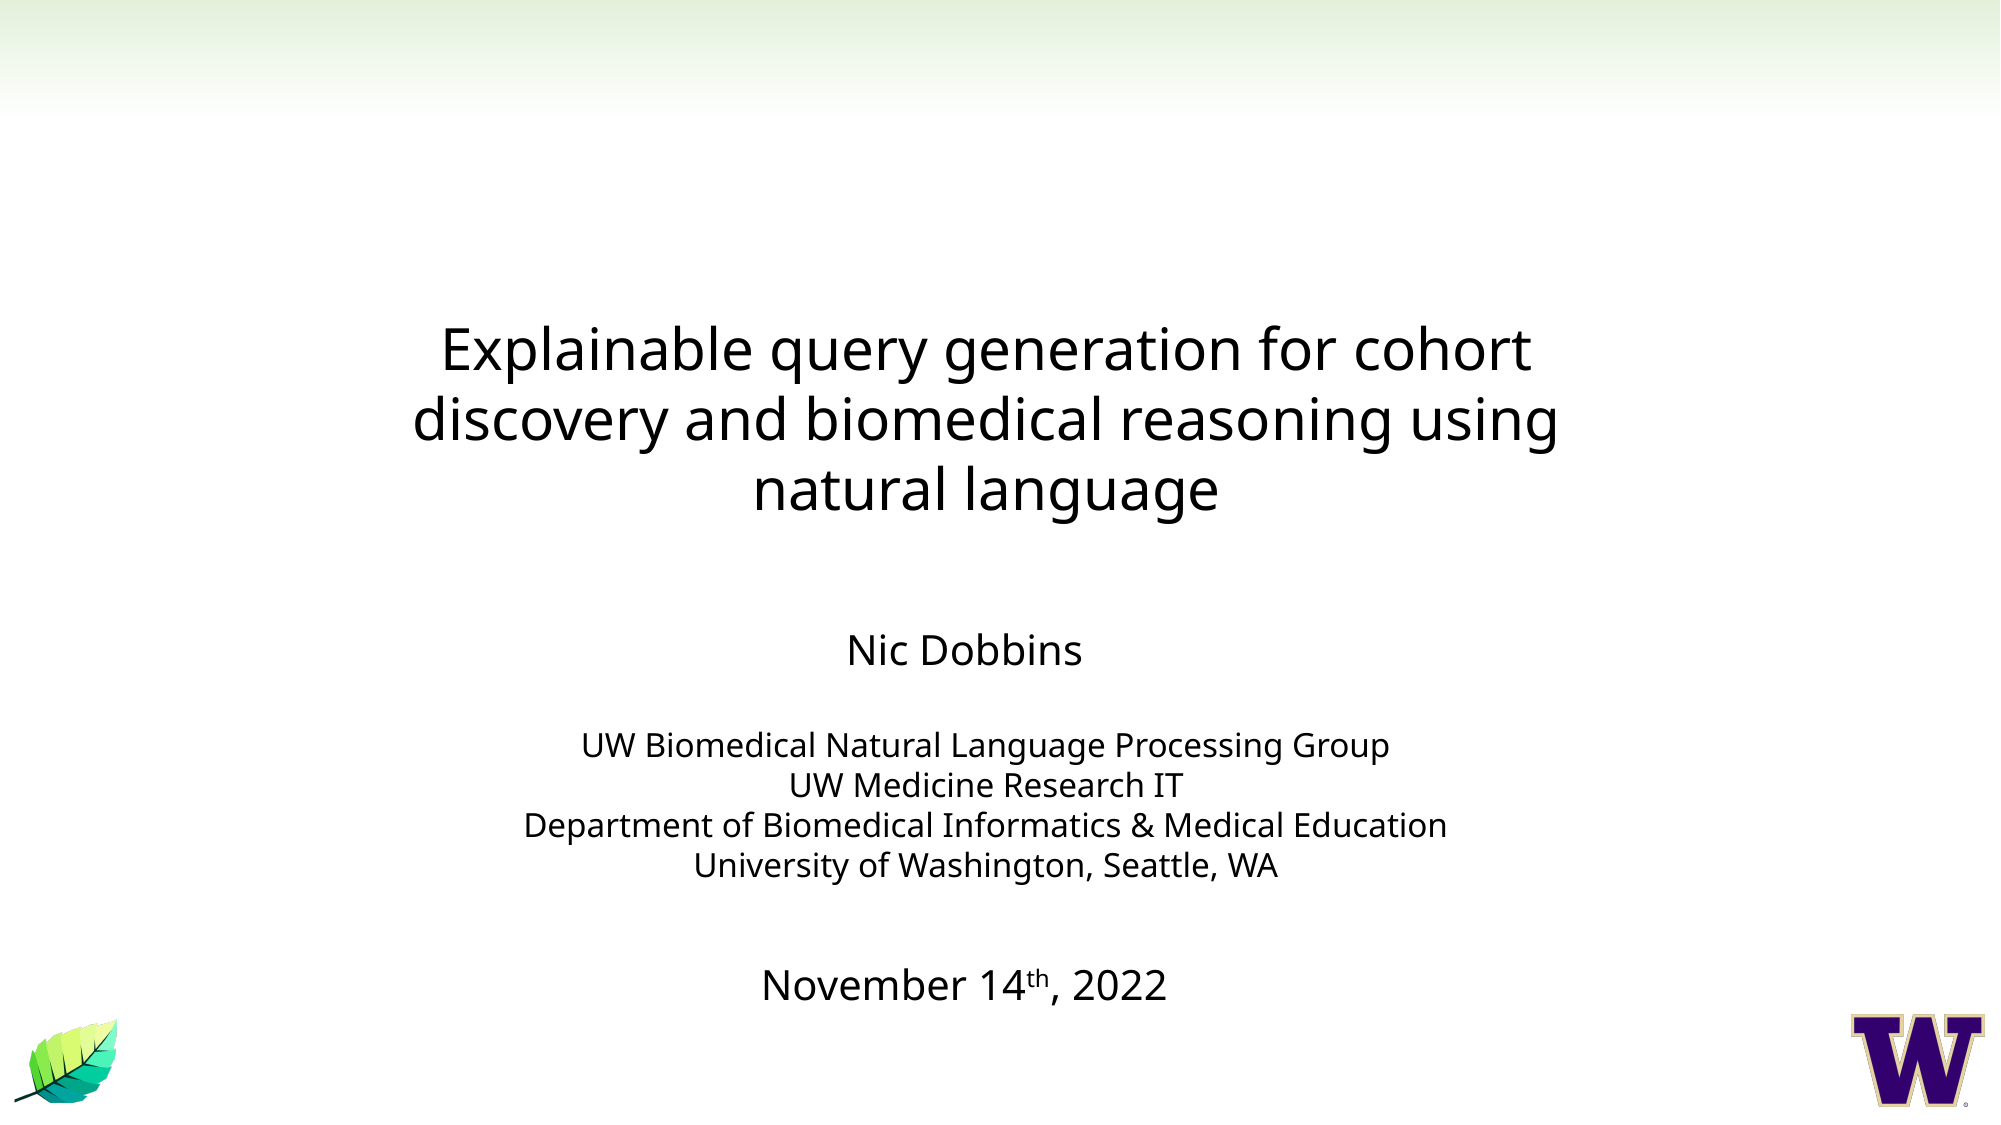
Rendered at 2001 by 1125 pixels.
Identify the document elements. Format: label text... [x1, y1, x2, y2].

text_box UW Biomedical Natural Language Processing Group UW Medicine Research IT Department of Biomedical Informatics & Medical Education University of Washington, Seattle, WA [508, 717, 1465, 892]
picture [1851, 1014, 1985, 1107]
text_box Explainable query generation for cohort discovery and biomedical reasoning using natural language [359, 304, 1614, 530]
text_box [0, 0, 2000, 120]
text_box November 14th, 2022 [746, 951, 1183, 1016]
text_box Nic Dobbins [831, 616, 1098, 682]
picture [0, 1005, 145, 1114]
